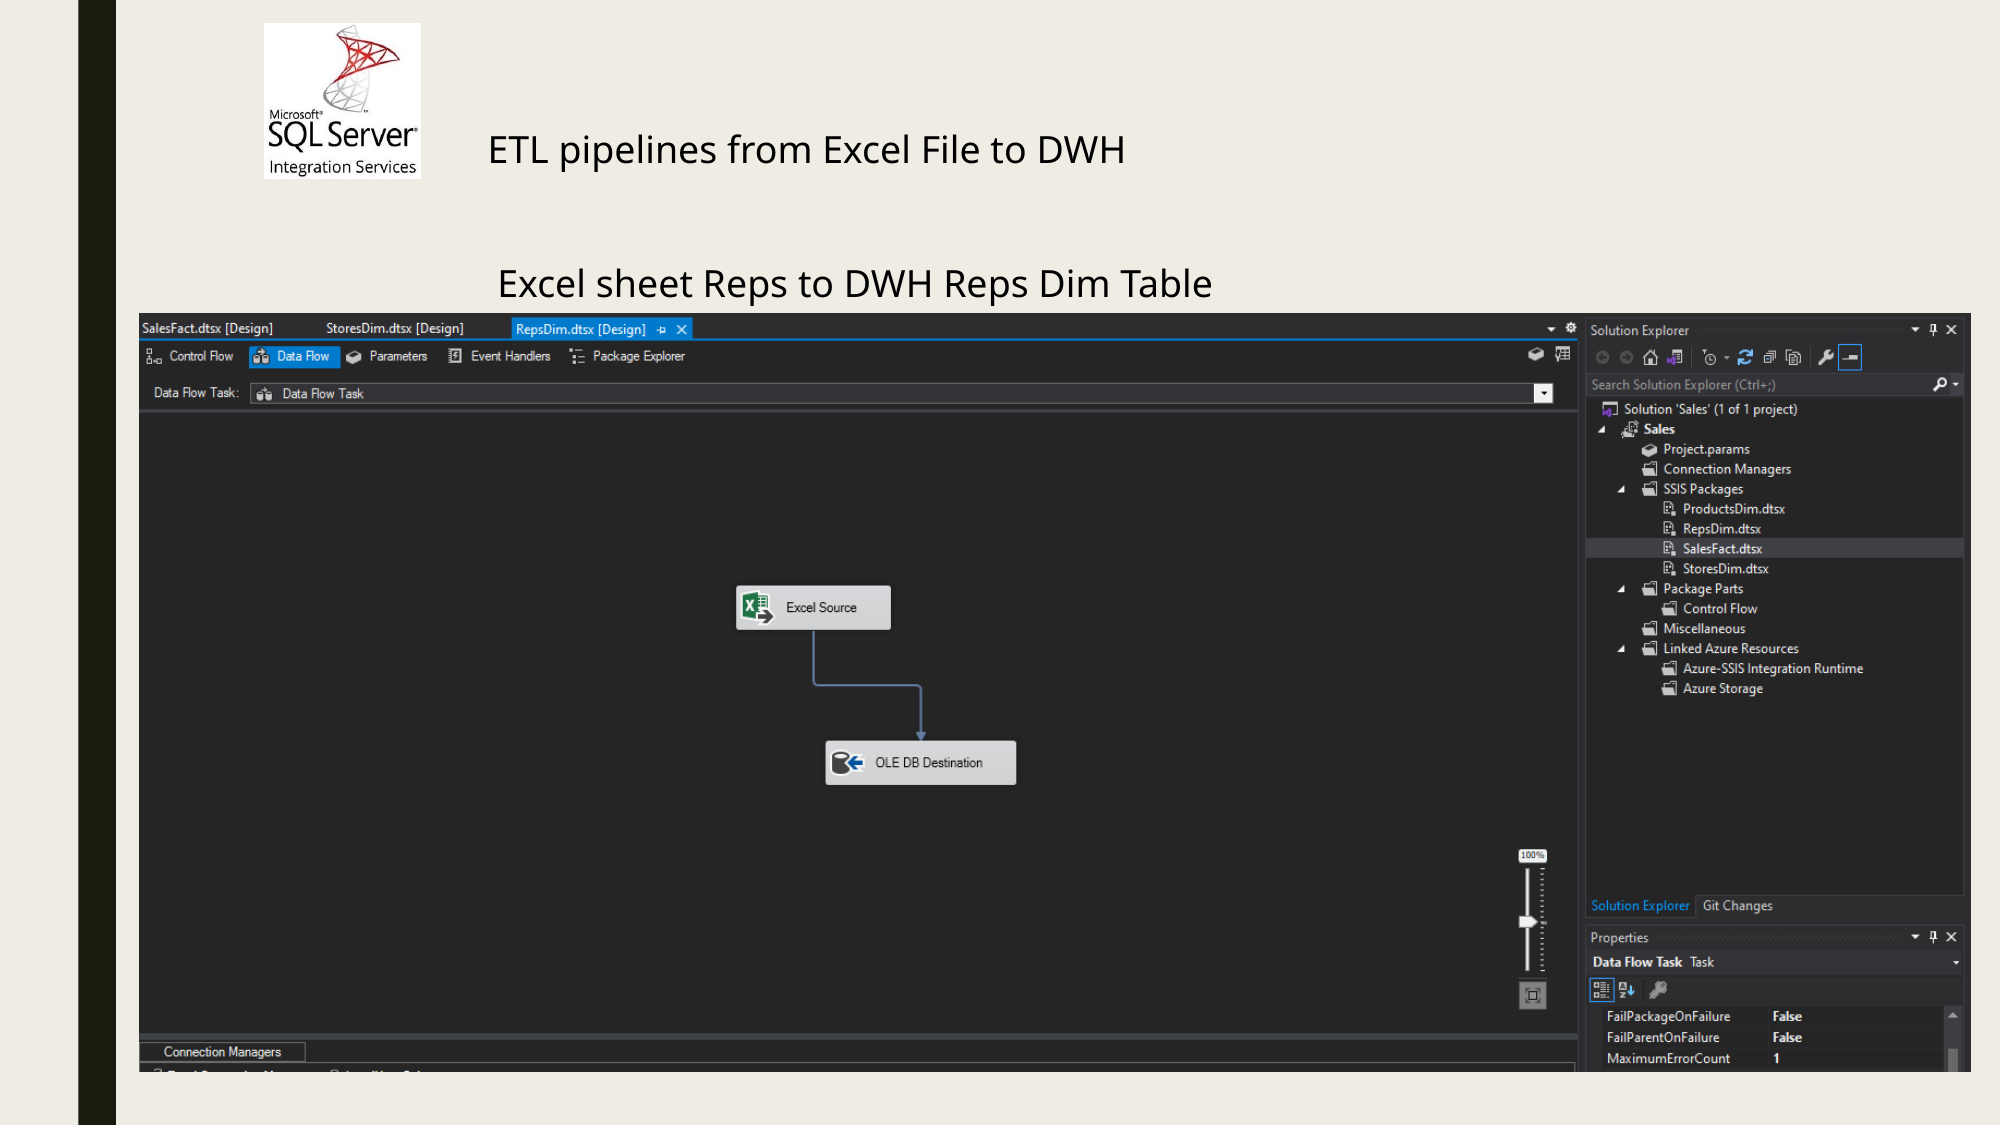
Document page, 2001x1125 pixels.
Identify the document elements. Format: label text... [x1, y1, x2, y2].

picture [139, 313, 1971, 1072]
text_box Excel sheet Reps to DWH Reps Dim Table [473, 252, 1353, 313]
picture [264, 23, 421, 179]
text_box ETL pipelines from Excel File to DWH [473, 118, 1190, 178]
